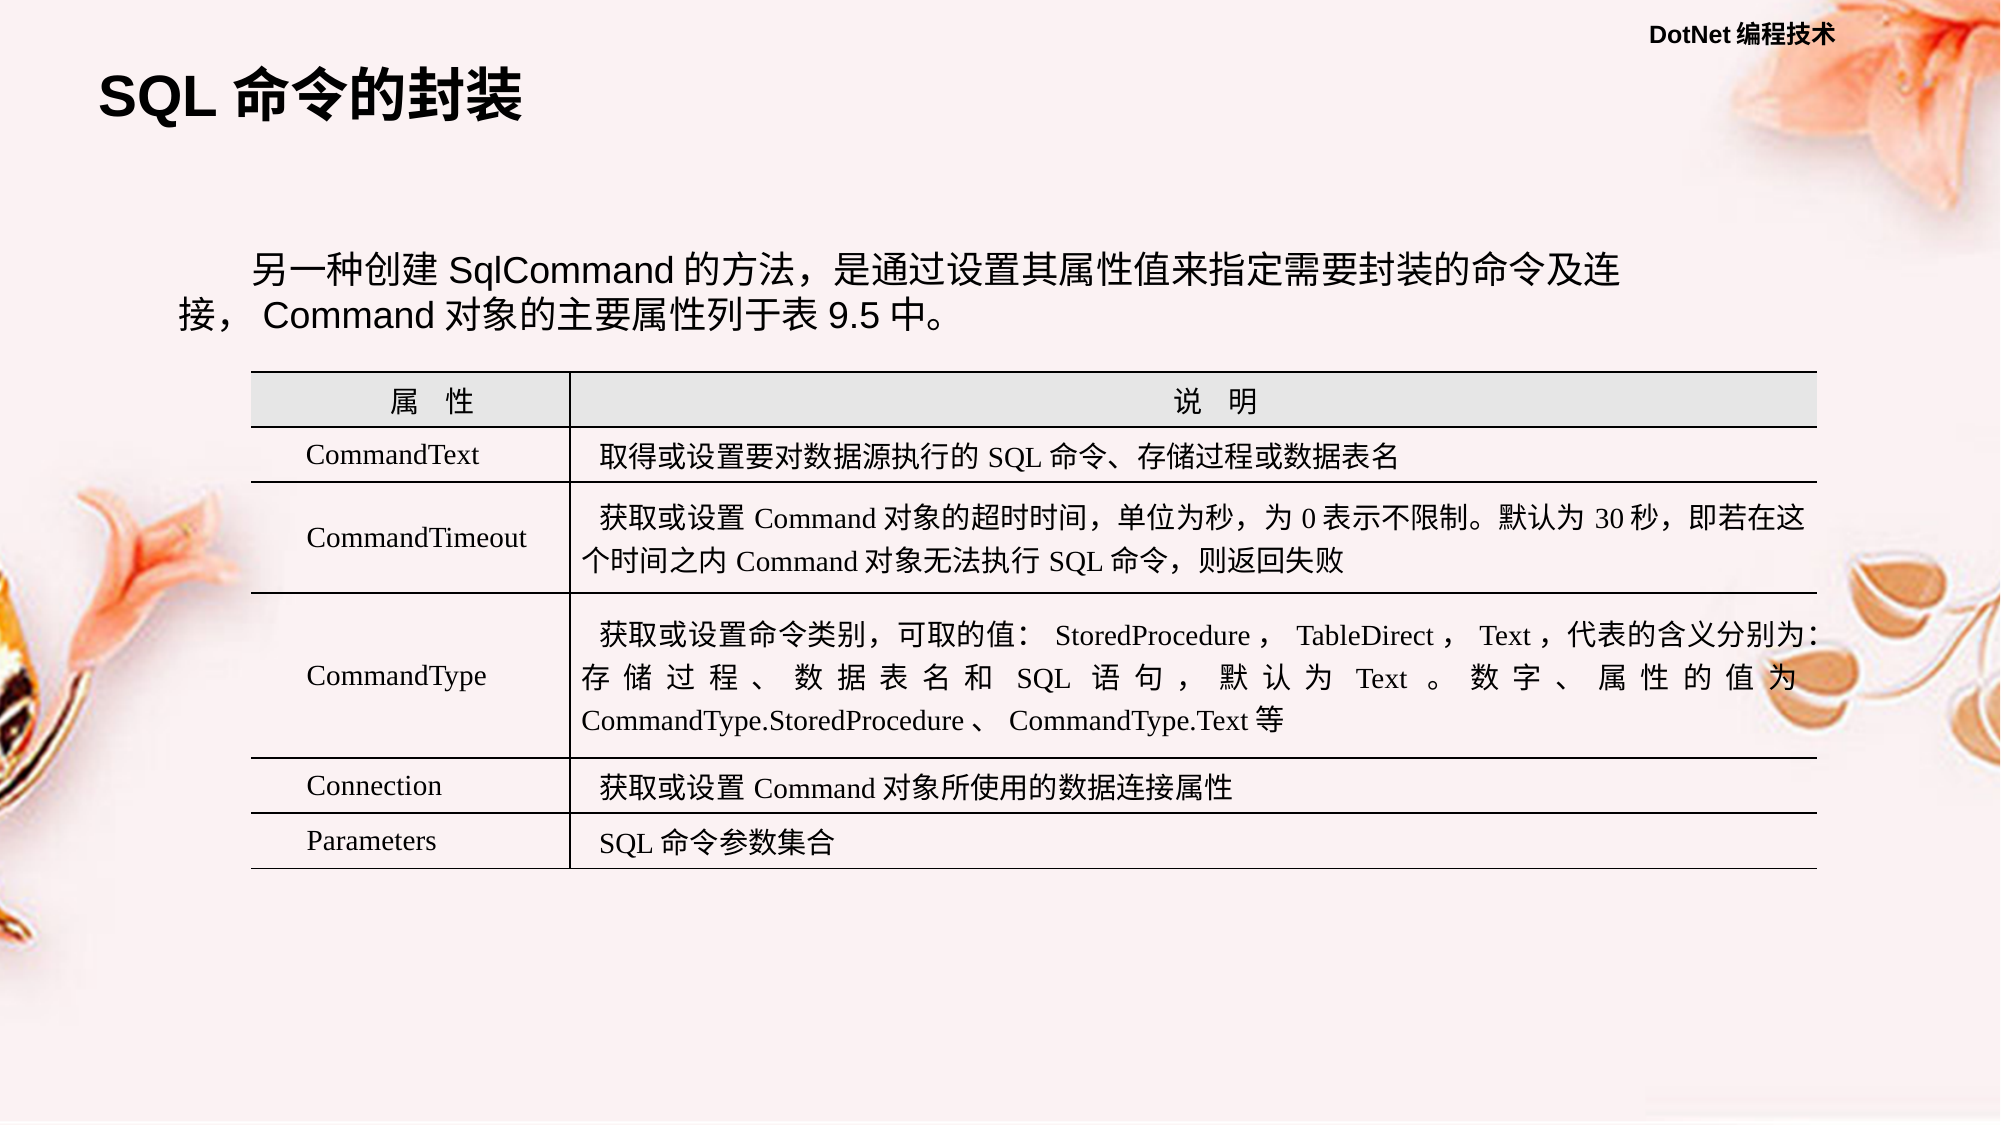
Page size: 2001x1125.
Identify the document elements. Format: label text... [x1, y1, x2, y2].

table_cell CommandTimeout [251, 483, 569, 592]
table_cell 获取或设置命令类别，可取的值：StoredProcedure，TableDirect，Text，代表的含义分别为：存储过程、数据表名和SQL语句，默认为Text。数字、属性的值为CommandType.StoredProcedure、CommandType.Text等 [571, 594, 1817, 757]
table_cell 获取或设置Command对象所使用的数据连接属性 [571, 759, 1817, 812]
table_cell CommandType [251, 594, 569, 757]
table_header 属 性 [251, 373, 569, 426]
table_cell Connection [251, 759, 569, 812]
table_cell CommandText [251, 428, 569, 481]
text_box SQL命令的封装 [83, 58, 1132, 136]
table_header 说 明 [571, 373, 1817, 426]
table_cell Parameters [251, 814, 569, 868]
table_cell SQL命令参数集合 [571, 814, 1817, 868]
table_cell 取得或设置要对数据源执行的SQL命令、存储过程或数据表名 [571, 428, 1817, 481]
table_cell 获取或设置Command对象的超时时间，单位为秒，为0表示不限制。默认为30秒，即若在这个时间之内Command对象无法执行SQL命令，则返回失败 [571, 483, 1817, 592]
picture [0, 0, 2001, 1125]
text_box 另一种创建SqlCommand的方法，是通过设置其属性值来指定需要封装的命令及连接，Command对象的主要属性列于表9.5中。 [163, 238, 1818, 344]
